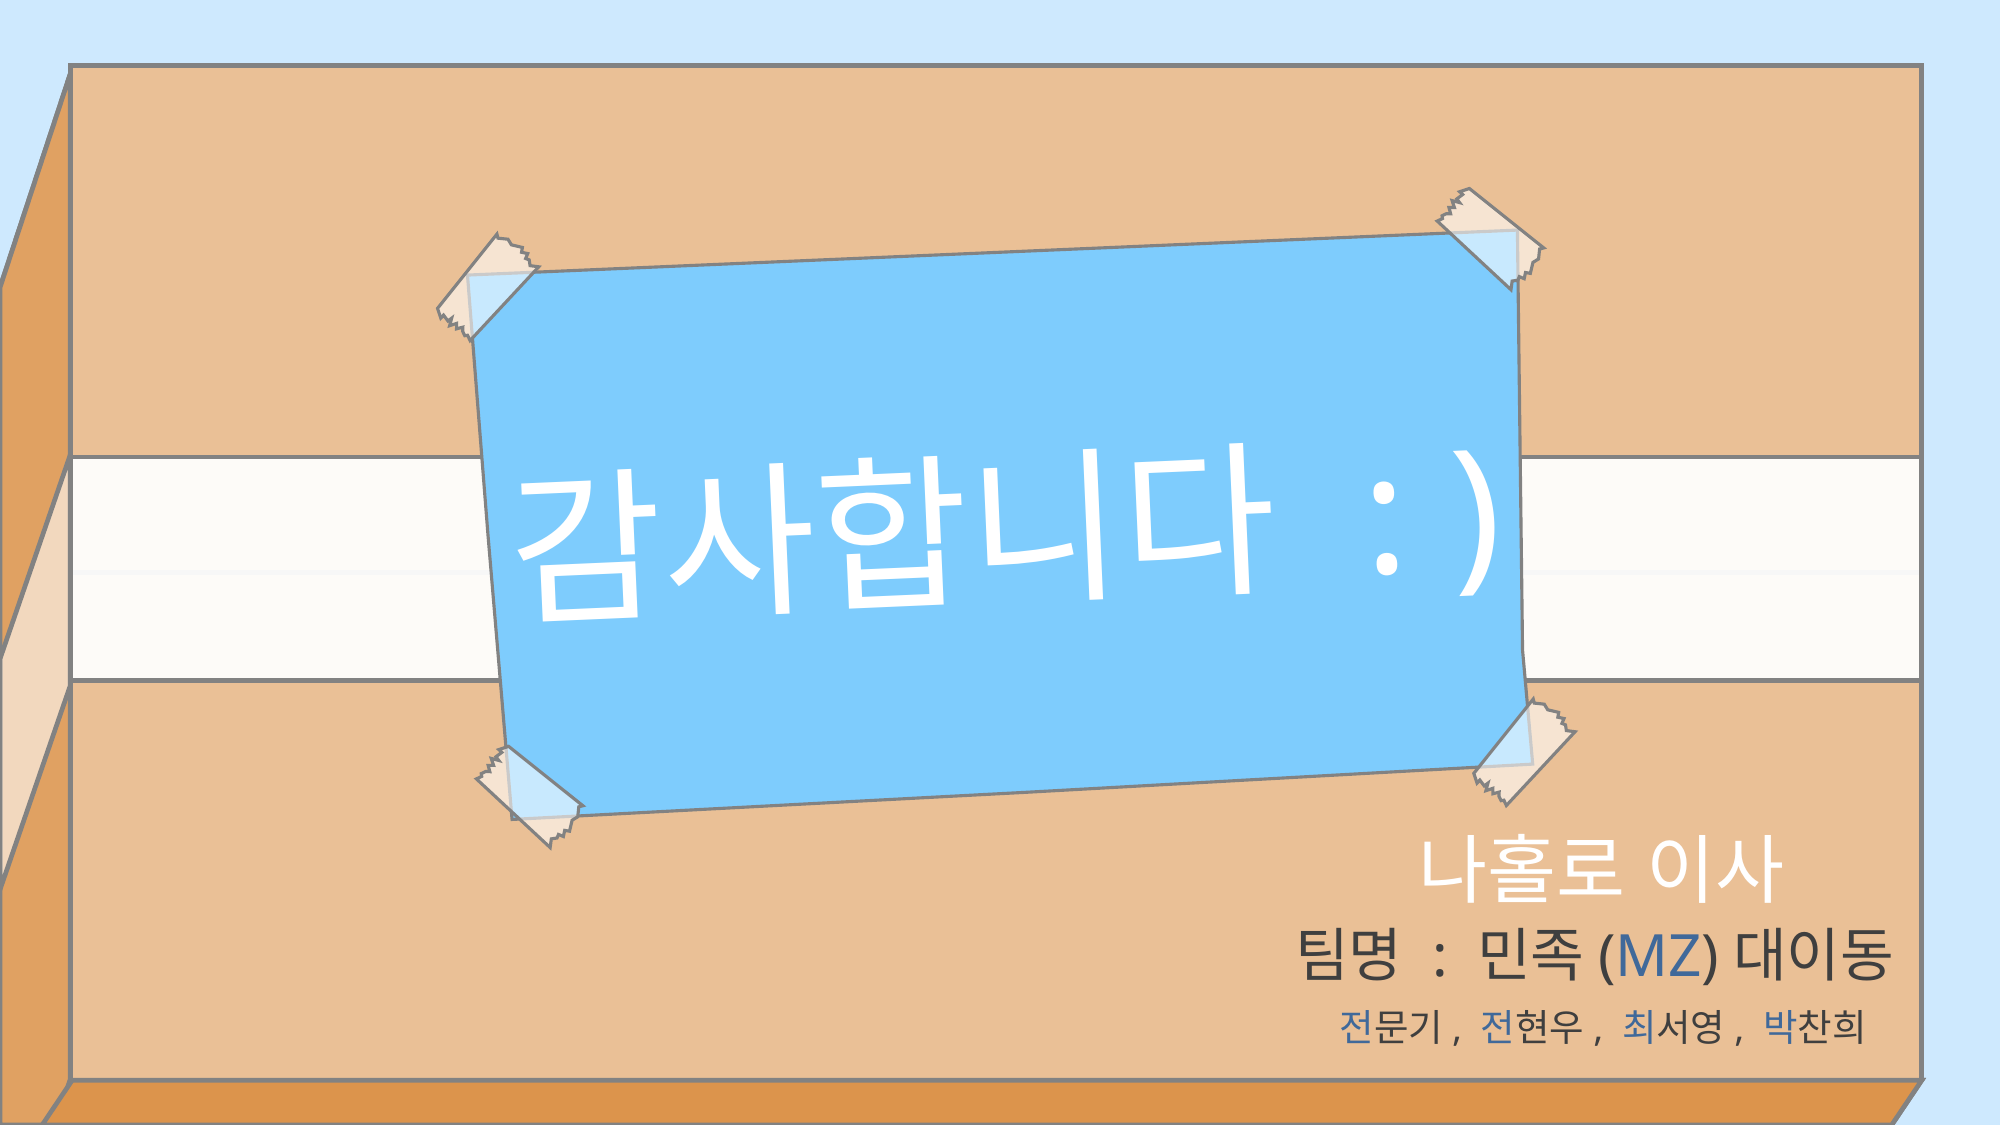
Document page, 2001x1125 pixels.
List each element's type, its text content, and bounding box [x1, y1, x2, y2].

text_box [40, 1079, 1924, 1125]
text_box [0, 687, 72, 1125]
text_box [72, 681, 1923, 1079]
text_box [1435, 187, 1546, 292]
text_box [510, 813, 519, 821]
text_box 감사합니다 : ) [471, 232, 1529, 817]
text_box [1522, 456, 1923, 681]
text_box [0, 73, 72, 652]
text_box [436, 231, 541, 343]
text_box [474, 745, 586, 850]
text_box [1472, 696, 1578, 808]
text_box [0, 454, 72, 891]
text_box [1329, 814, 1876, 1058]
text_box [69, 65, 1923, 456]
text_box [72, 456, 499, 681]
